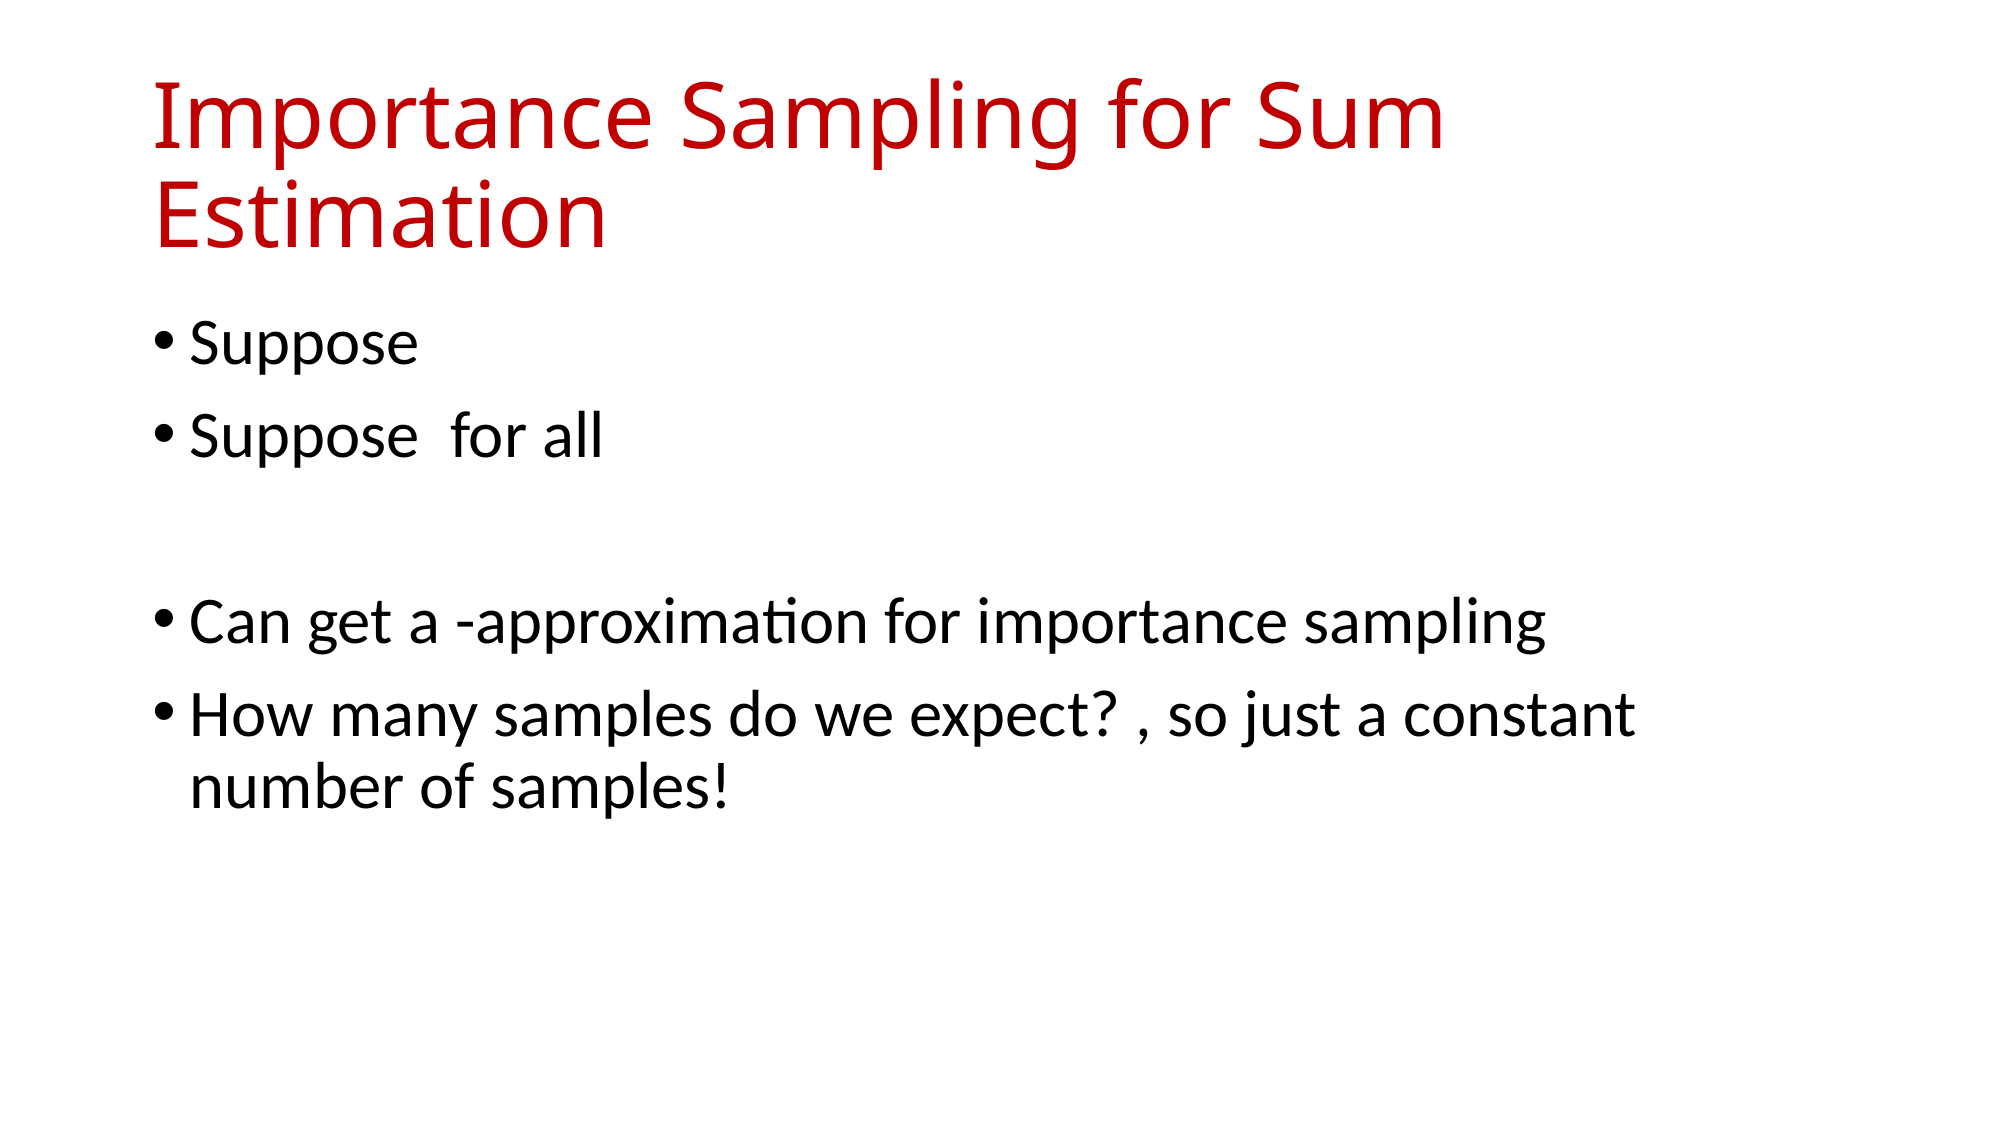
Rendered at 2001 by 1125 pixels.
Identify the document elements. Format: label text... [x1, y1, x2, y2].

title Importance Sampling for Sum Estimation [137, 59, 1863, 278]
